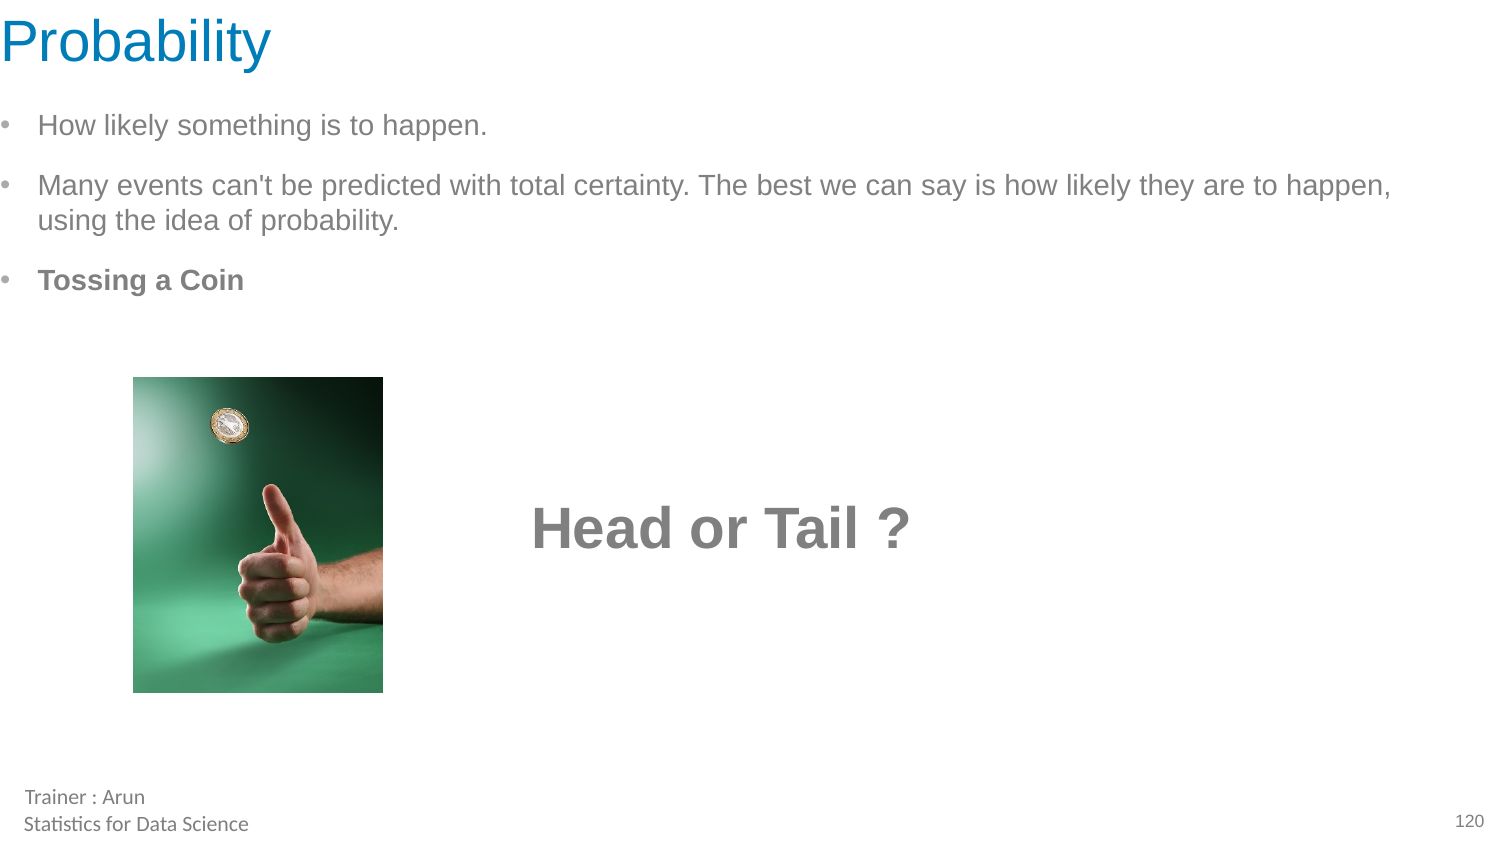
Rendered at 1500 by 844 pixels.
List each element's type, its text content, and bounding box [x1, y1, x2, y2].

list How likely something is to happen. Many events can't be predicted with total certainty. The best we can say is how likely they are to happen, using the idea of probability. Tossing a Coin [0, 106, 1470, 738]
picture [133, 377, 383, 693]
text_box Head or Tail ? [516, 483, 1078, 568]
title Probability [0, 3, 1137, 106]
